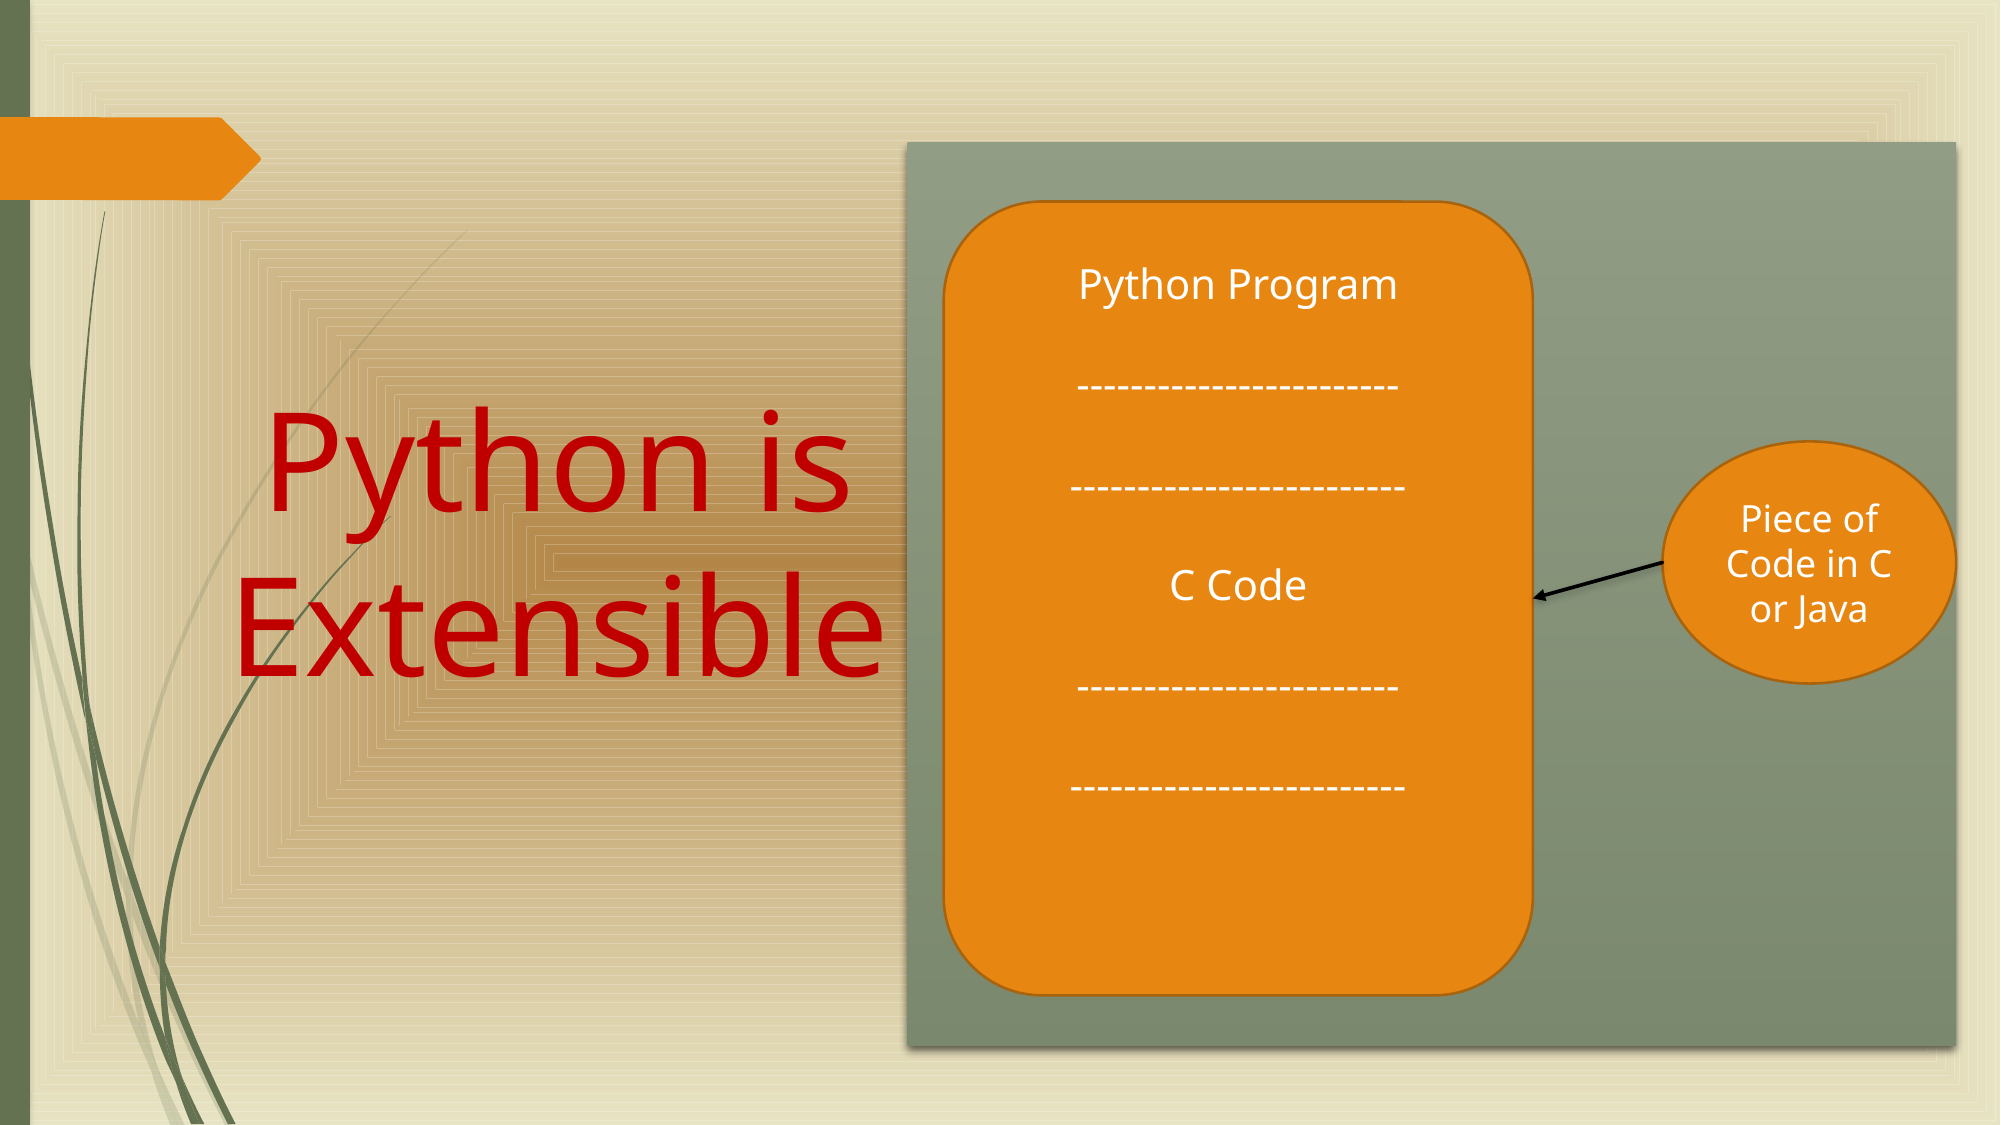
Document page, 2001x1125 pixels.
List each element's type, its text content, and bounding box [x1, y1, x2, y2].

text_box Python Program ------------------------ ------------------------- C Code ------------------------ ------------------------- [942, 200, 1535, 997]
text_box Piece of Code in C or Java [1661, 440, 1958, 685]
text_box [907, 142, 1957, 1046]
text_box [1532, 562, 1663, 599]
list Python is Extensible [153, 226, 900, 899]
